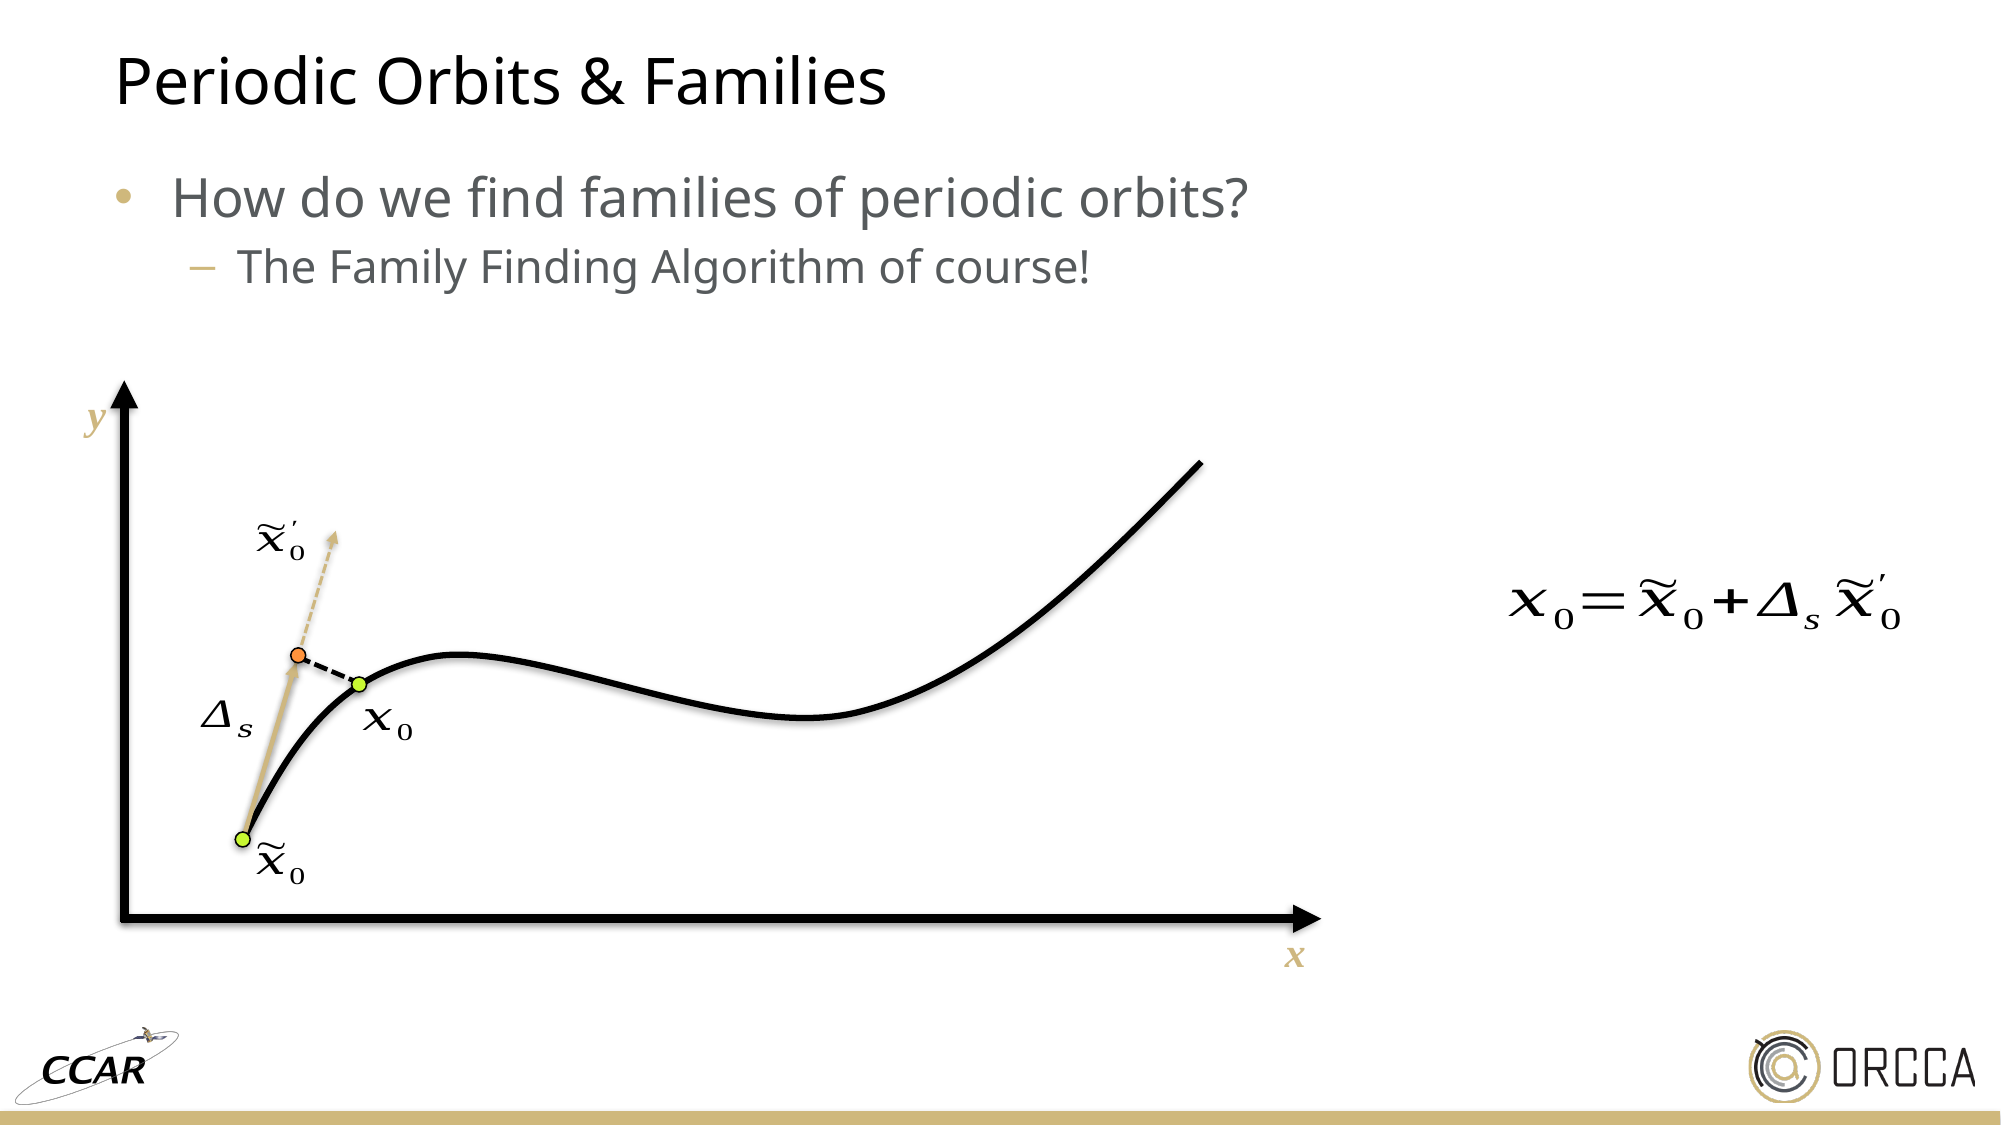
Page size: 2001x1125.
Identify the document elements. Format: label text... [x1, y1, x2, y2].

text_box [72, 380, 1322, 985]
list How do we find families of periodic orbits? The Family Finding Algorithm of course! [99, 155, 1900, 316]
picture [13, 1023, 181, 1112]
title Periodic Orbits & Families [99, 32, 1900, 125]
